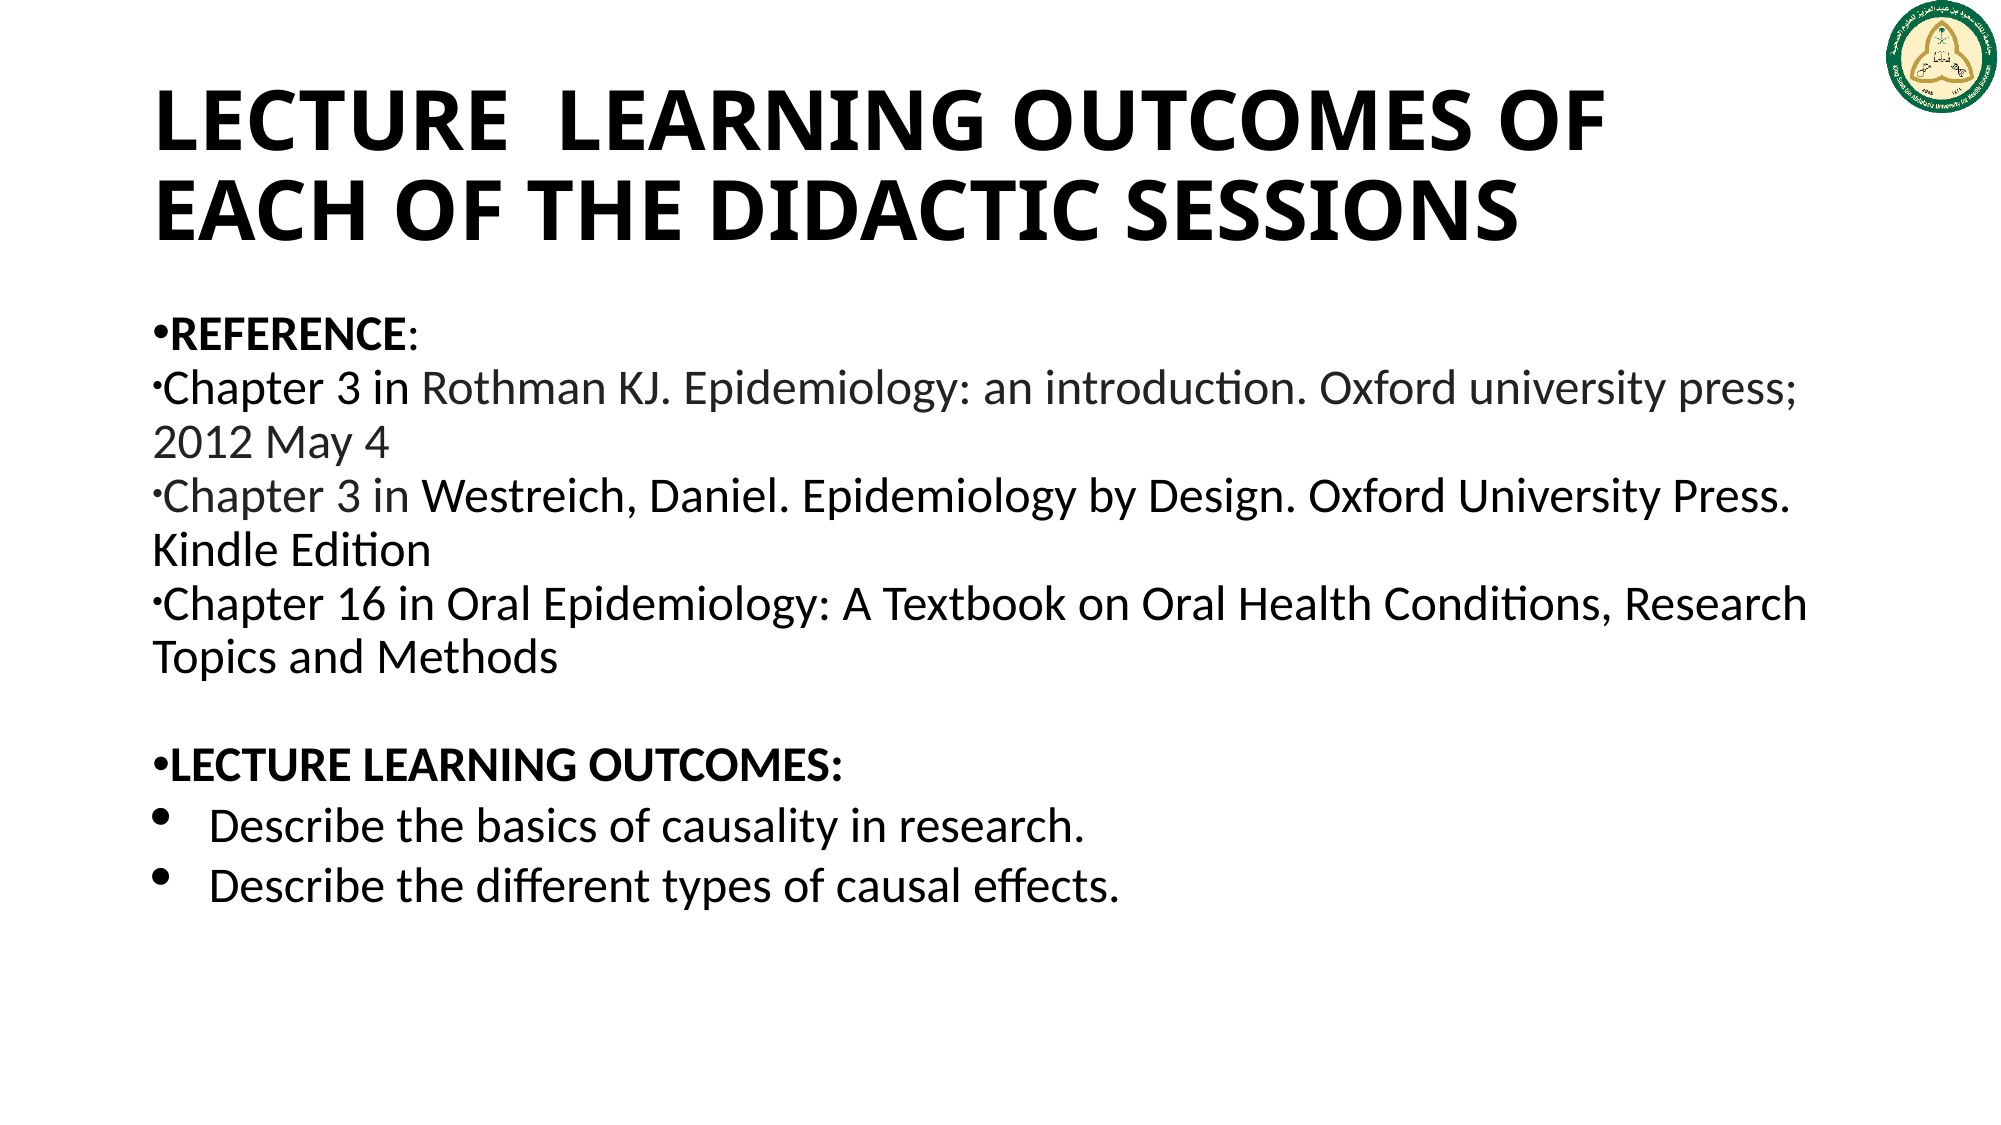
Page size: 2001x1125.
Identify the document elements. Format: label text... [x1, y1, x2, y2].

picture [1886, 0, 1997, 113]
title LECTURE LEARNING OUTCOMES OF EACH OF THE DIDACTIC SESSIONS [137, 59, 1863, 278]
list REFERENCE: Chapter 3 in Rothman KJ. Epidemiology: an introduction. Oxford university press; 2012 May 4 Chapter 3 in Westreich, Daniel. Epidemiology by Design. Oxford University Press. Kindle Edition Chapter 16 in Oral Epidemiology: A Textbook on Oral Health Conditions, Research Topics and Methods LECTURE LEARNING OUTCOMES: Describe the basics of causality in research. Describe the different types of causal effects. [137, 299, 1863, 1014]
